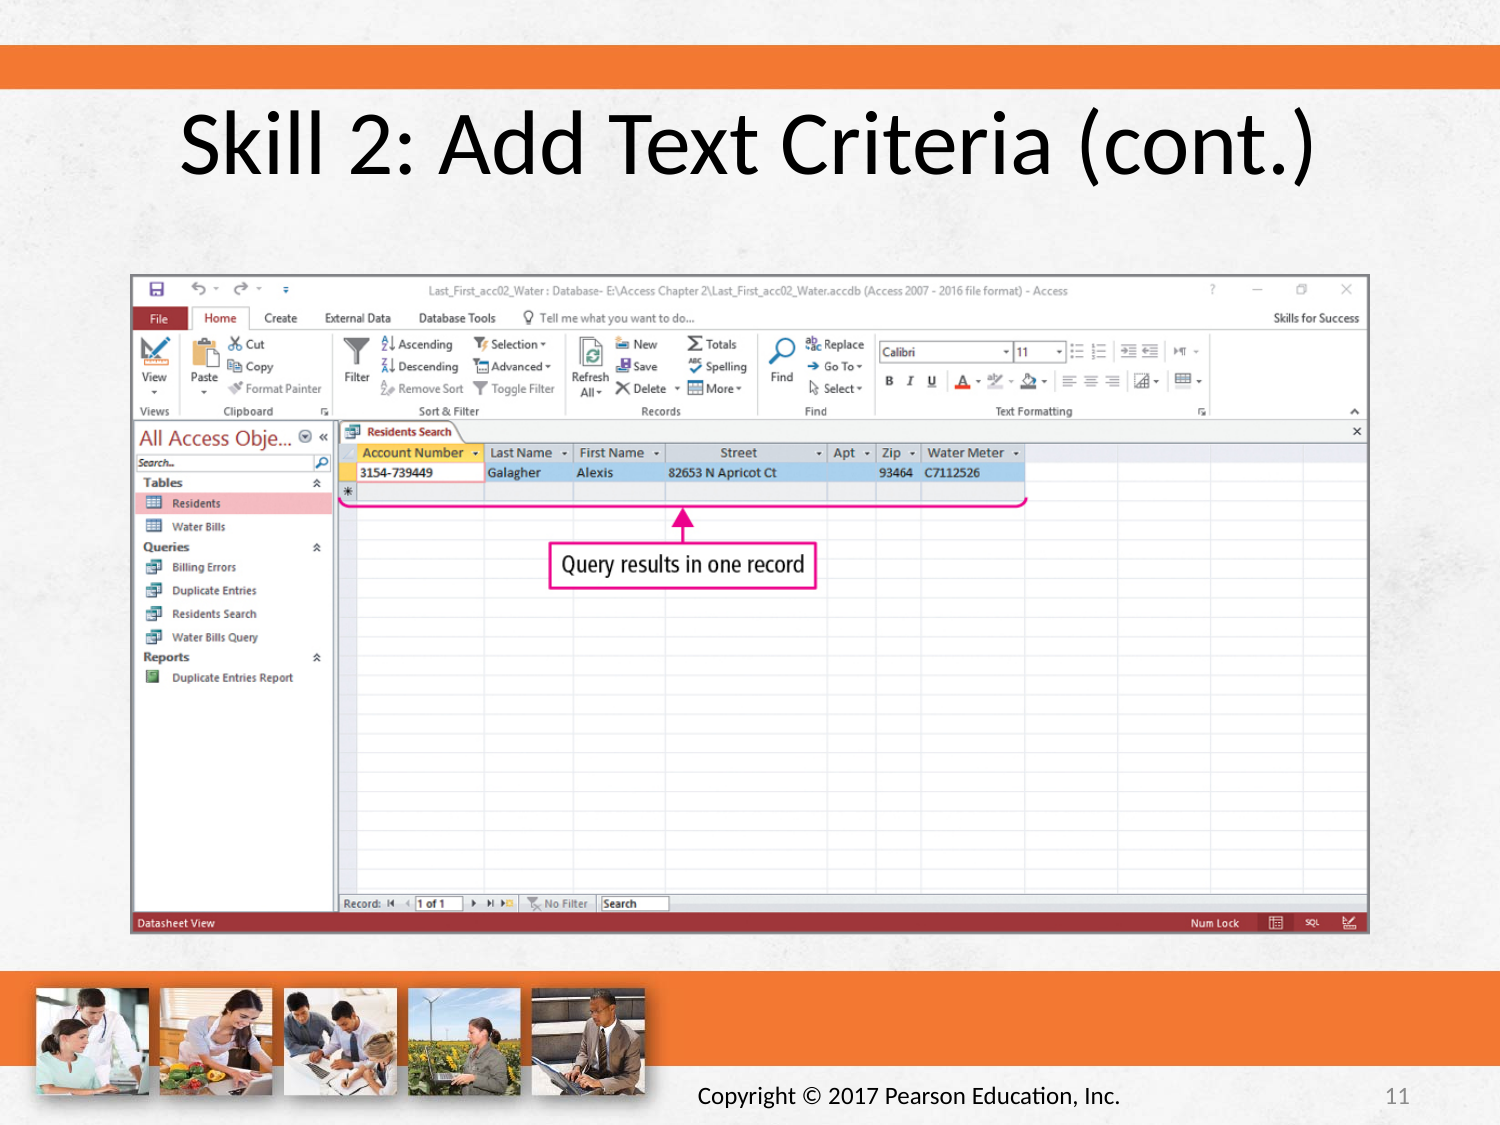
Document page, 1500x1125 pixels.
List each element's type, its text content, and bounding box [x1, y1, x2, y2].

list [130, 274, 1370, 936]
slide_number 11 [1074, 1065, 1425, 1125]
picture [0, 0, 1500, 1125]
footer Copyright © 2017 Pearson Education, Inc. [650, 1065, 1074, 1125]
title Skill 2: Add Text Criteria (cont.) [99, 49, 1401, 226]
